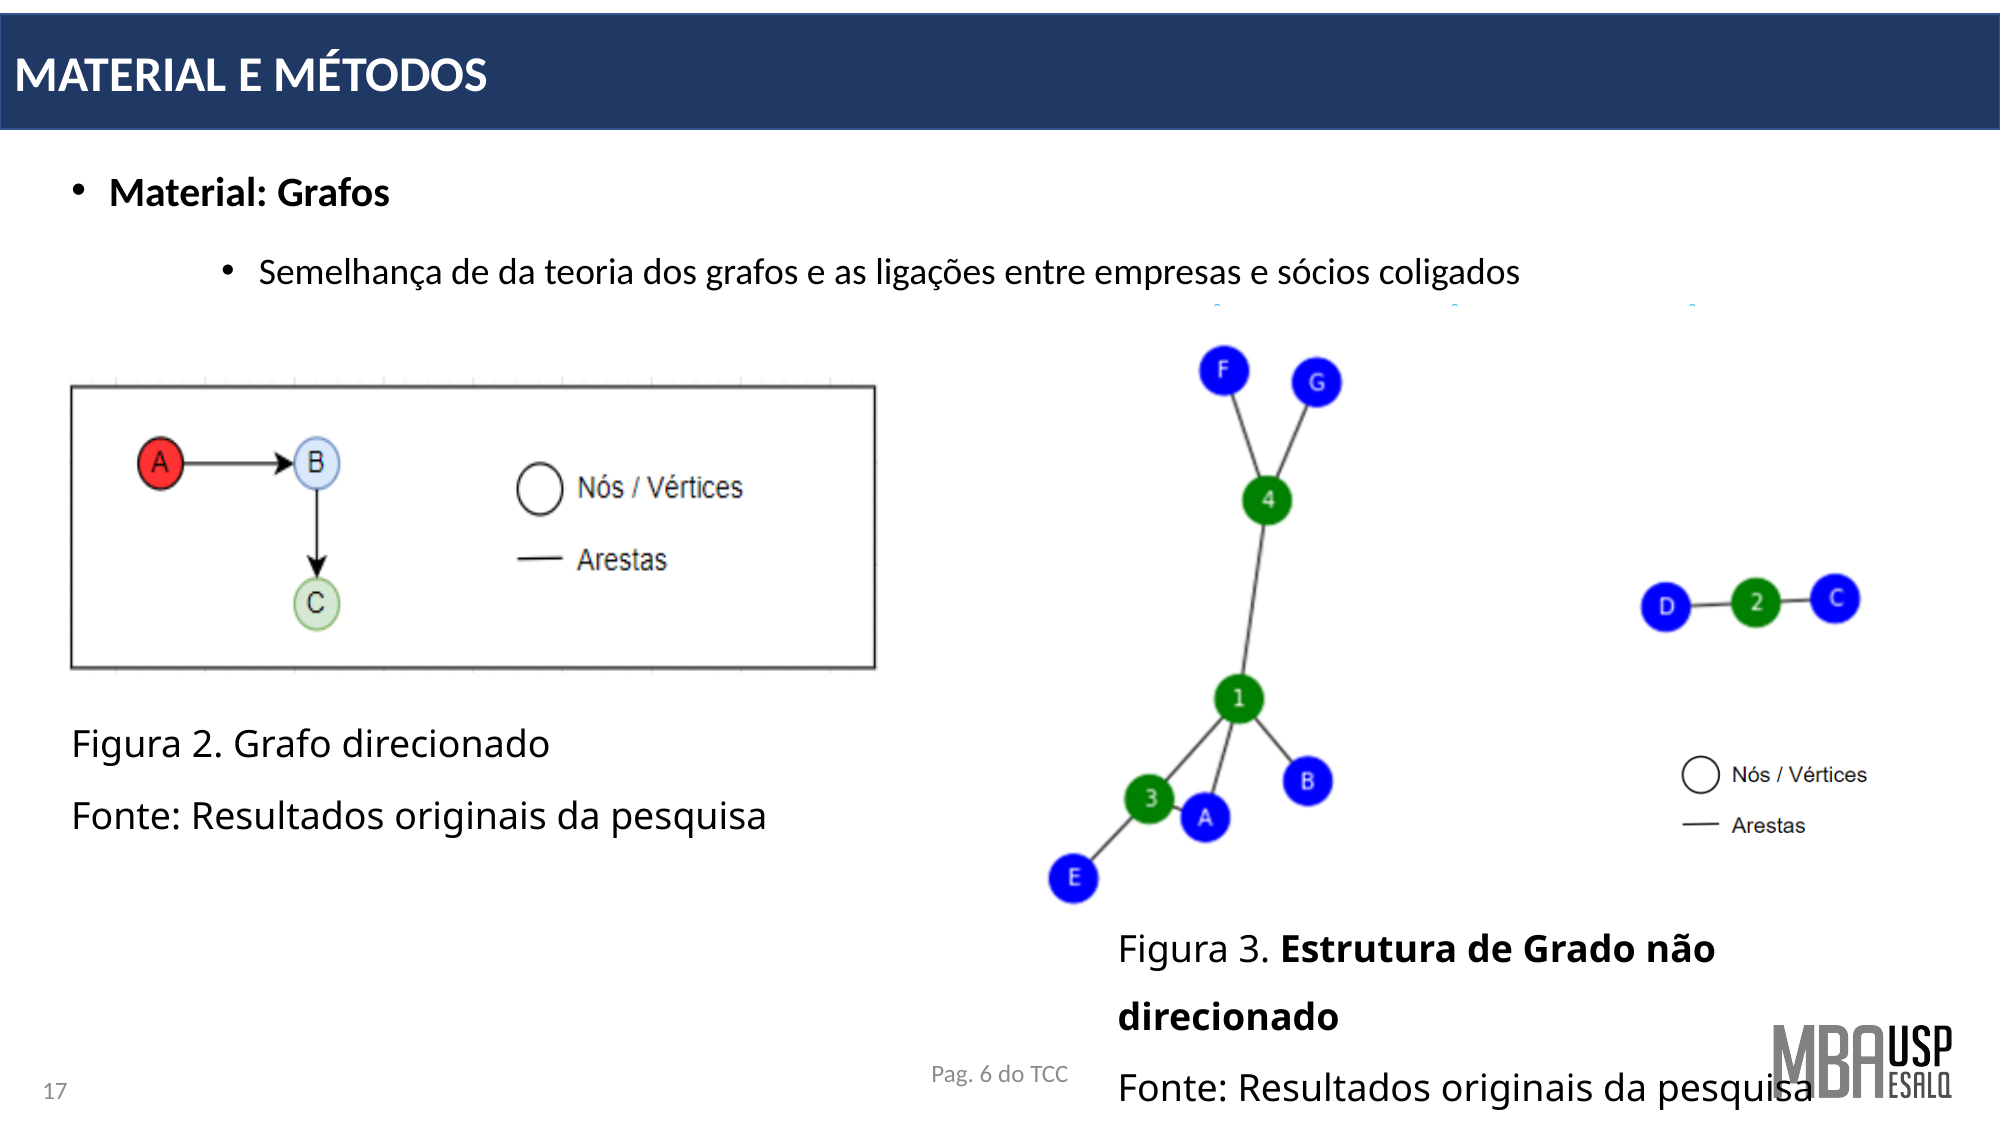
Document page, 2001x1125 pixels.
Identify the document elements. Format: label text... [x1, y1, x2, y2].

list Material: Grafos Semelhança de da teoria dos grafos e as ligações entre empresas e sócios coligados [56, 131, 1935, 374]
picture [1032, 304, 1918, 919]
picture [1765, 1021, 1960, 1102]
picture [69, 377, 878, 673]
text_box 17 [12, 1059, 83, 1120]
text_box Figura 2. Grafo direcionado Fonte: Resultados originais da pesquisa [56, 690, 811, 845]
text_box MATERIAL E MÉTODOS [0, 13, 2000, 130]
text_box Figura 3. Estrutura de Grado não direcionado Fonte: Resultados originais da pesquisa [1102, 919, 1857, 1117]
footer Pag. 6 do TCC [662, 1042, 1102, 1103]
